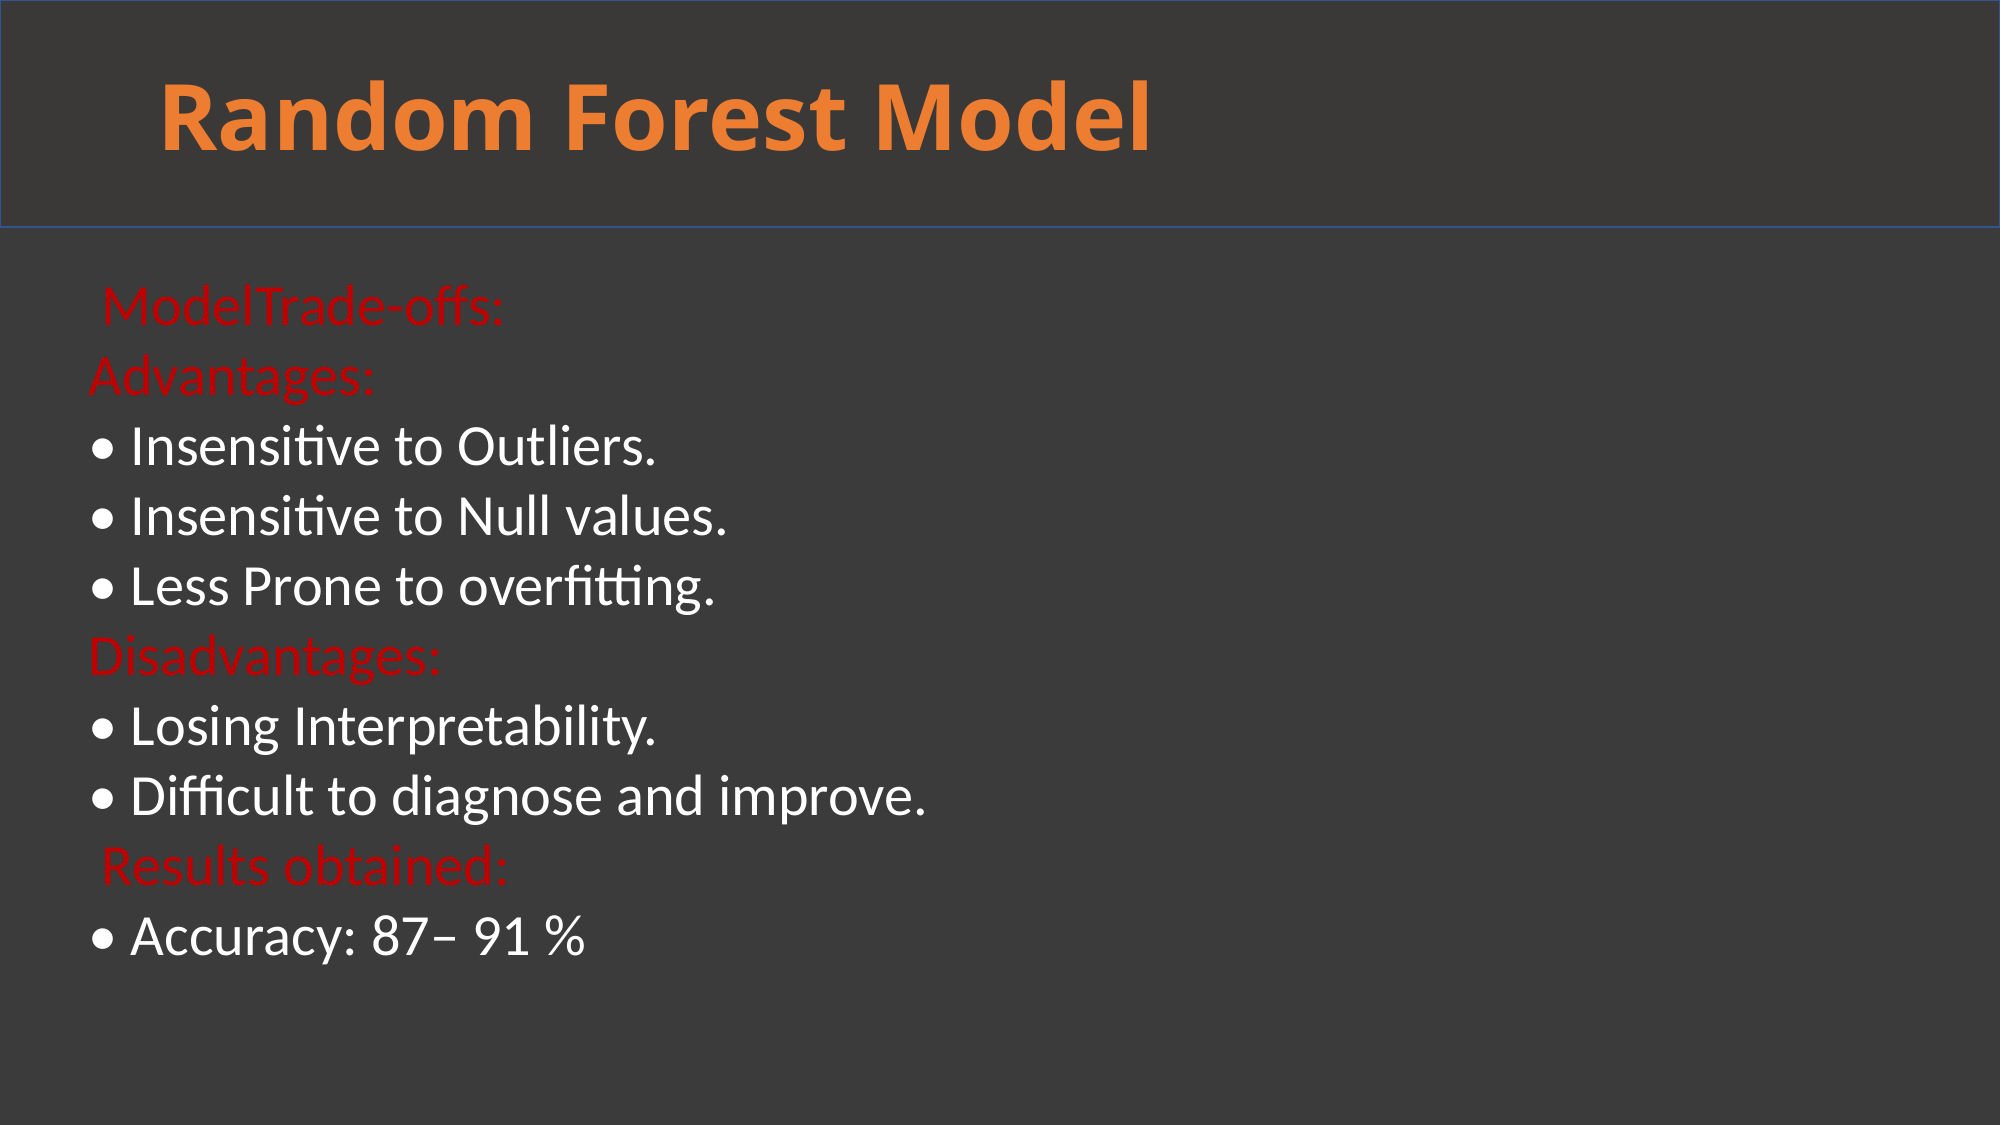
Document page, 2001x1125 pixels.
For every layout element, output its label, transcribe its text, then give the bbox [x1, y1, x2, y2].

text_box ModelTrade-offs: Advantages: • Insensitive to Outliers. • Insensitive to Null values. • Less Prone to overfitting. Disadvantages: • Losing Interpretability. • Difficult to diagnose and improve. Results obtained: • Accuracy: 87– 91 % [73, 260, 1202, 975]
text_box Random Forest Model [0, 0, 2000, 228]
